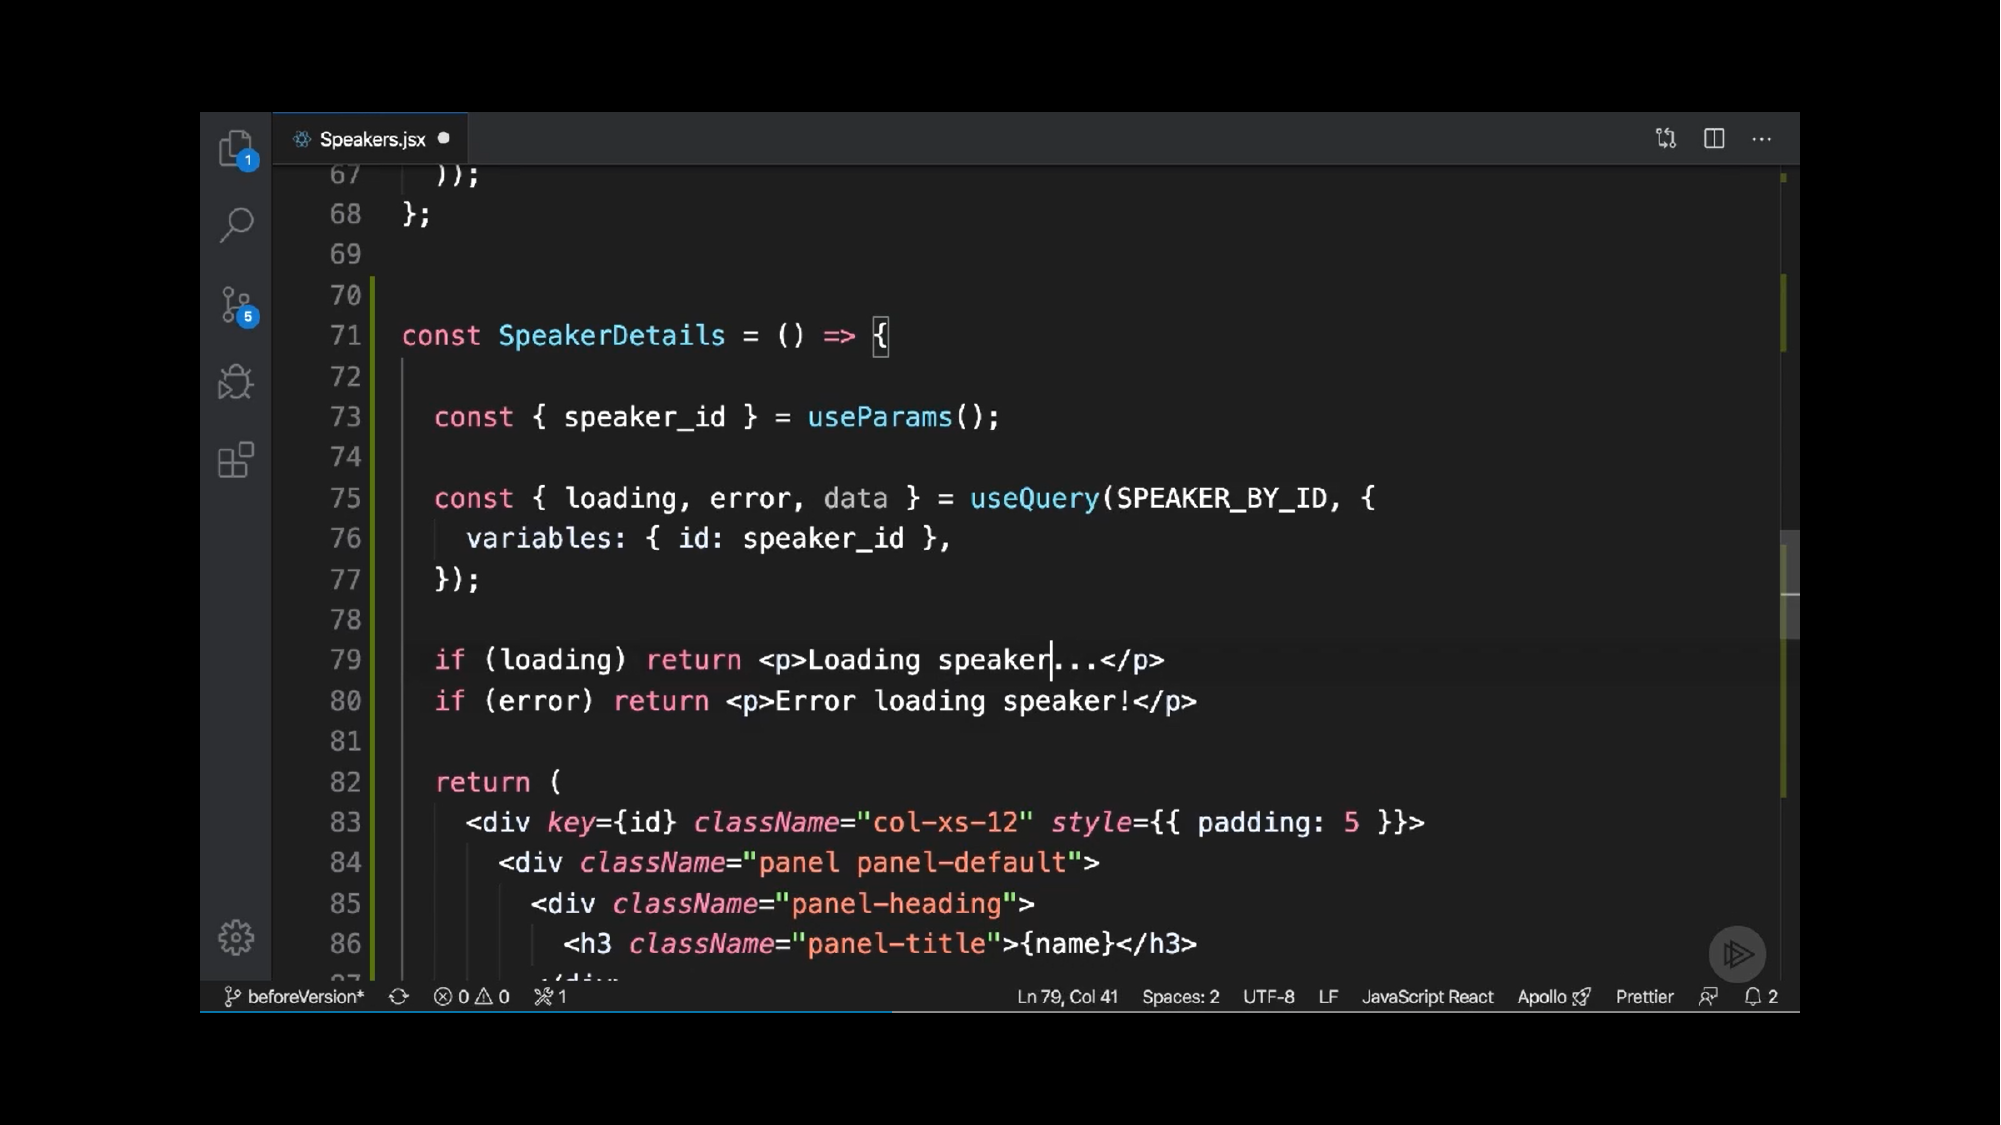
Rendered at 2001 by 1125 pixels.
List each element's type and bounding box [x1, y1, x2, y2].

picture [199, 112, 1800, 1013]
